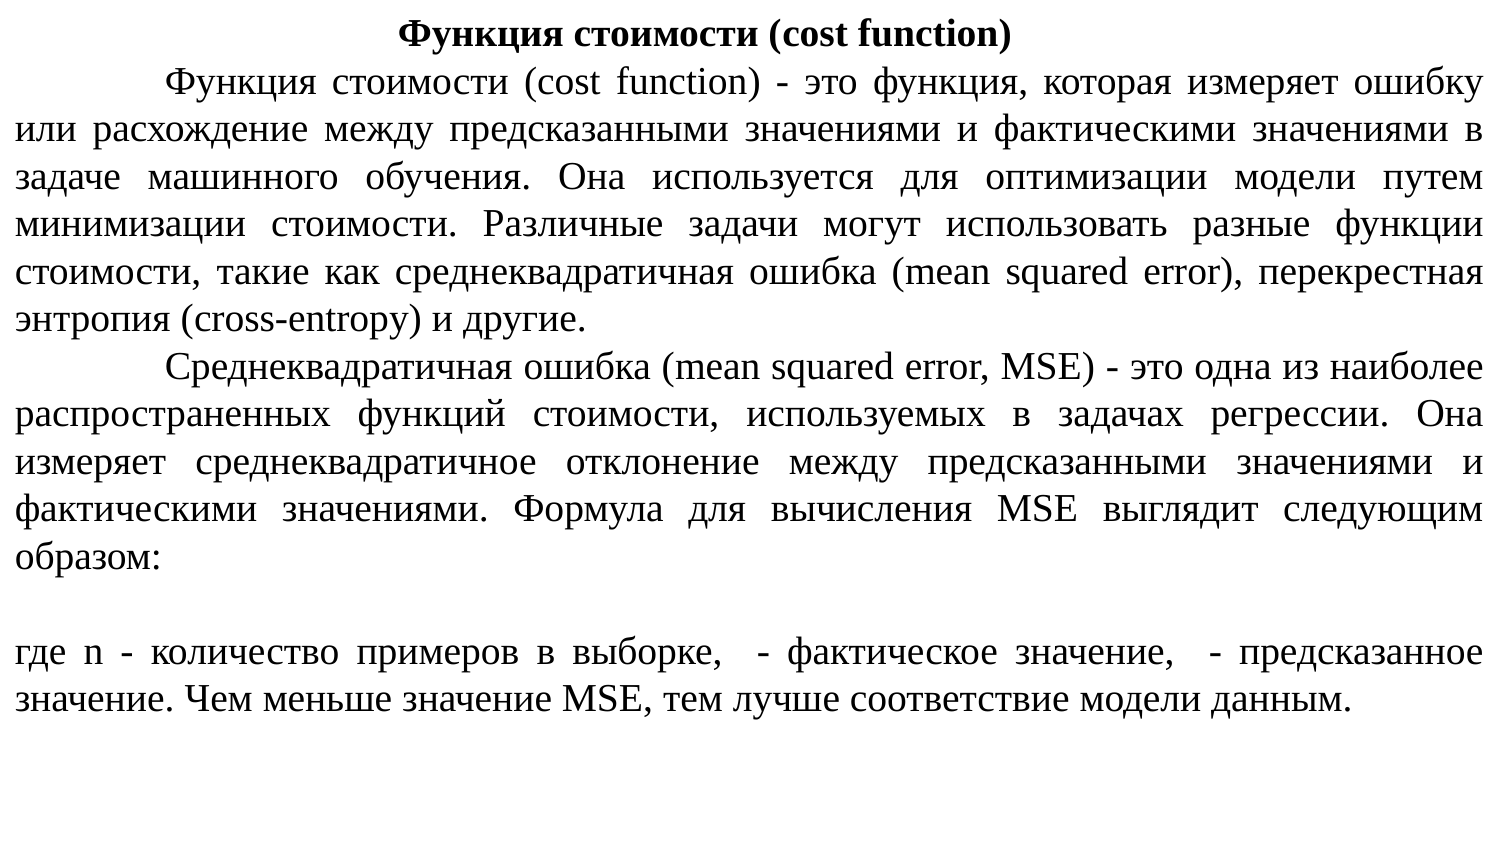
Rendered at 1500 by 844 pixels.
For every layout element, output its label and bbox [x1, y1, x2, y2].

text_box [0, 86, 1500, 152]
